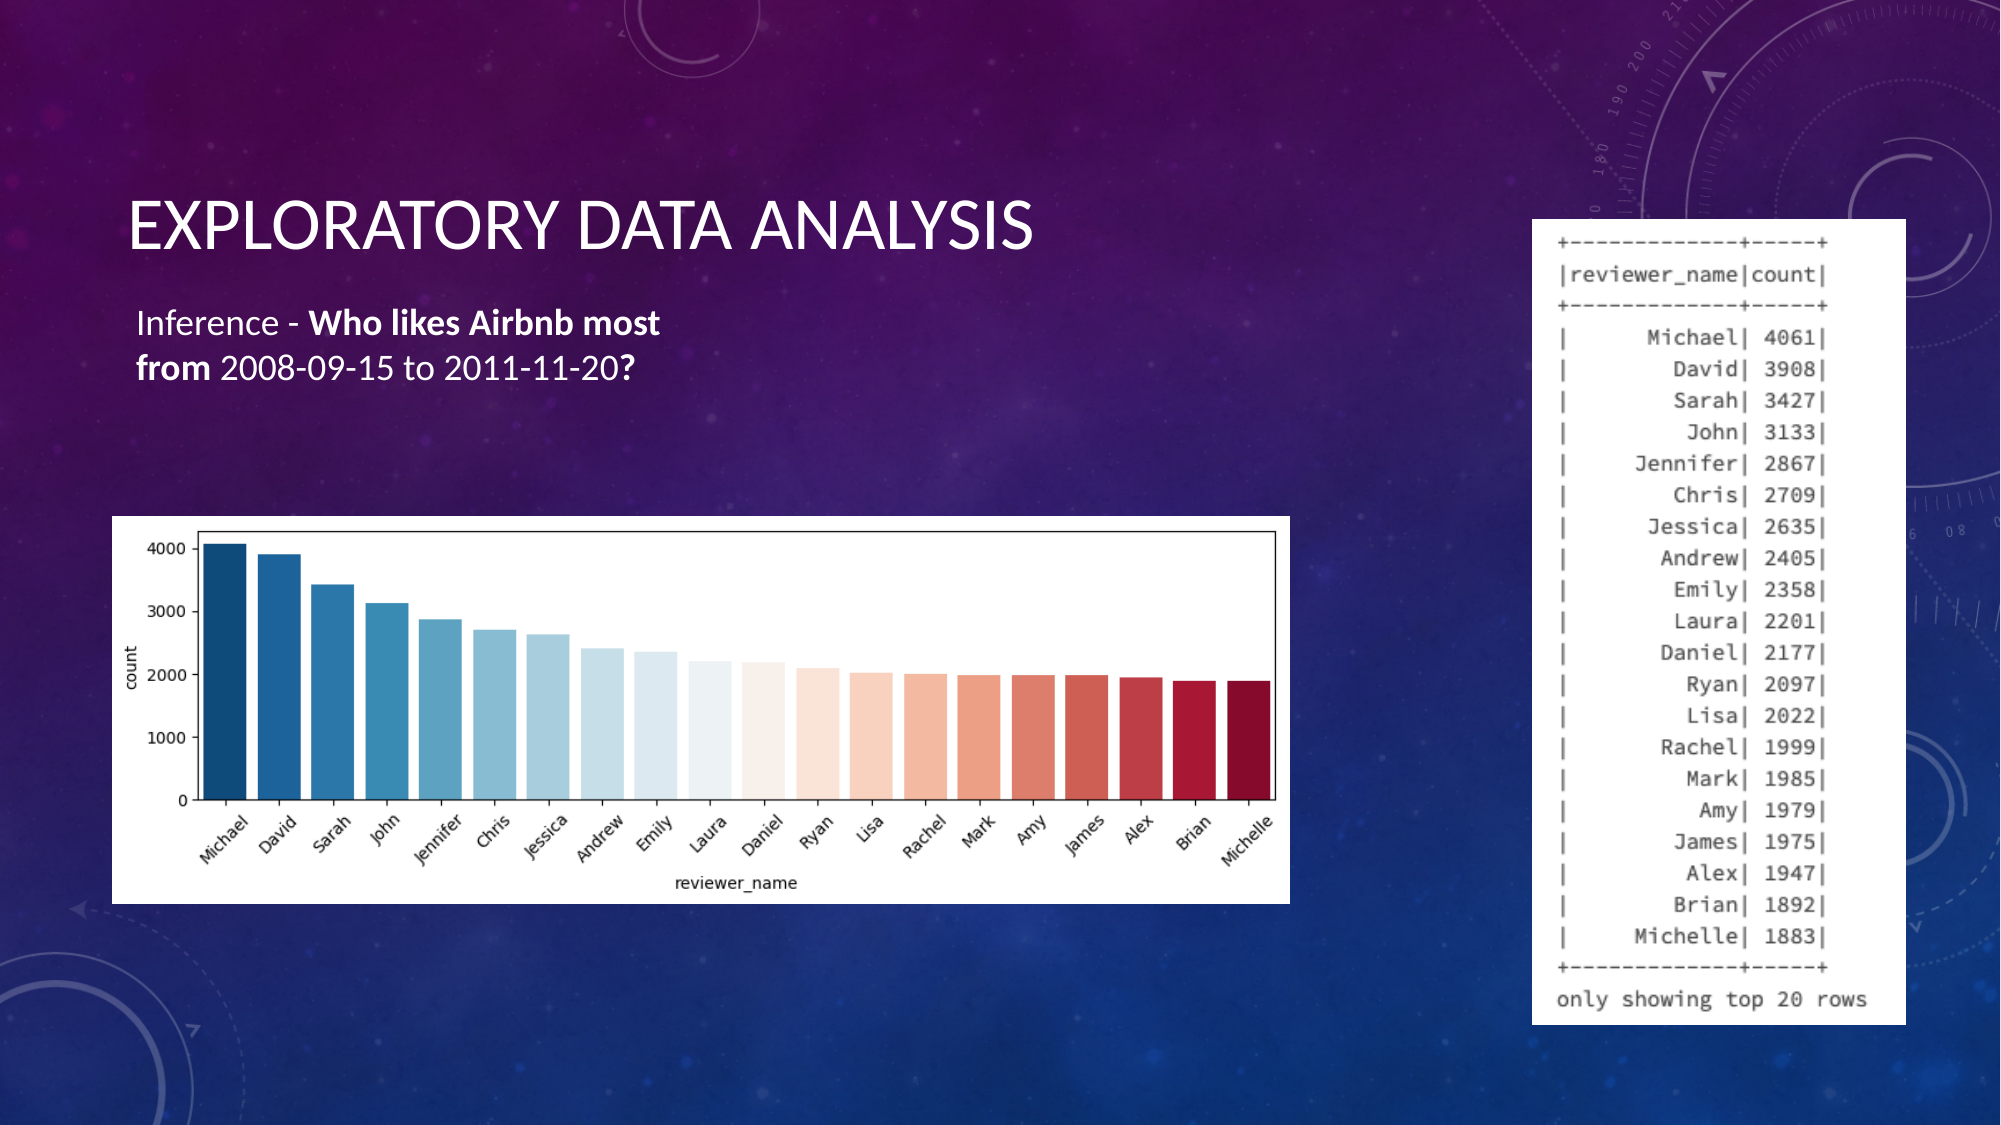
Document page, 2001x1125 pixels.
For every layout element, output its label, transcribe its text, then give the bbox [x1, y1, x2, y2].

title EXPLORATORY DATA ANALYSIS [112, 99, 1775, 339]
picture [0, 0, 2001, 1125]
text_box Inference - Who likes Airbnb most from 2008-09-15 to 2011-11-20? [121, 290, 845, 441]
